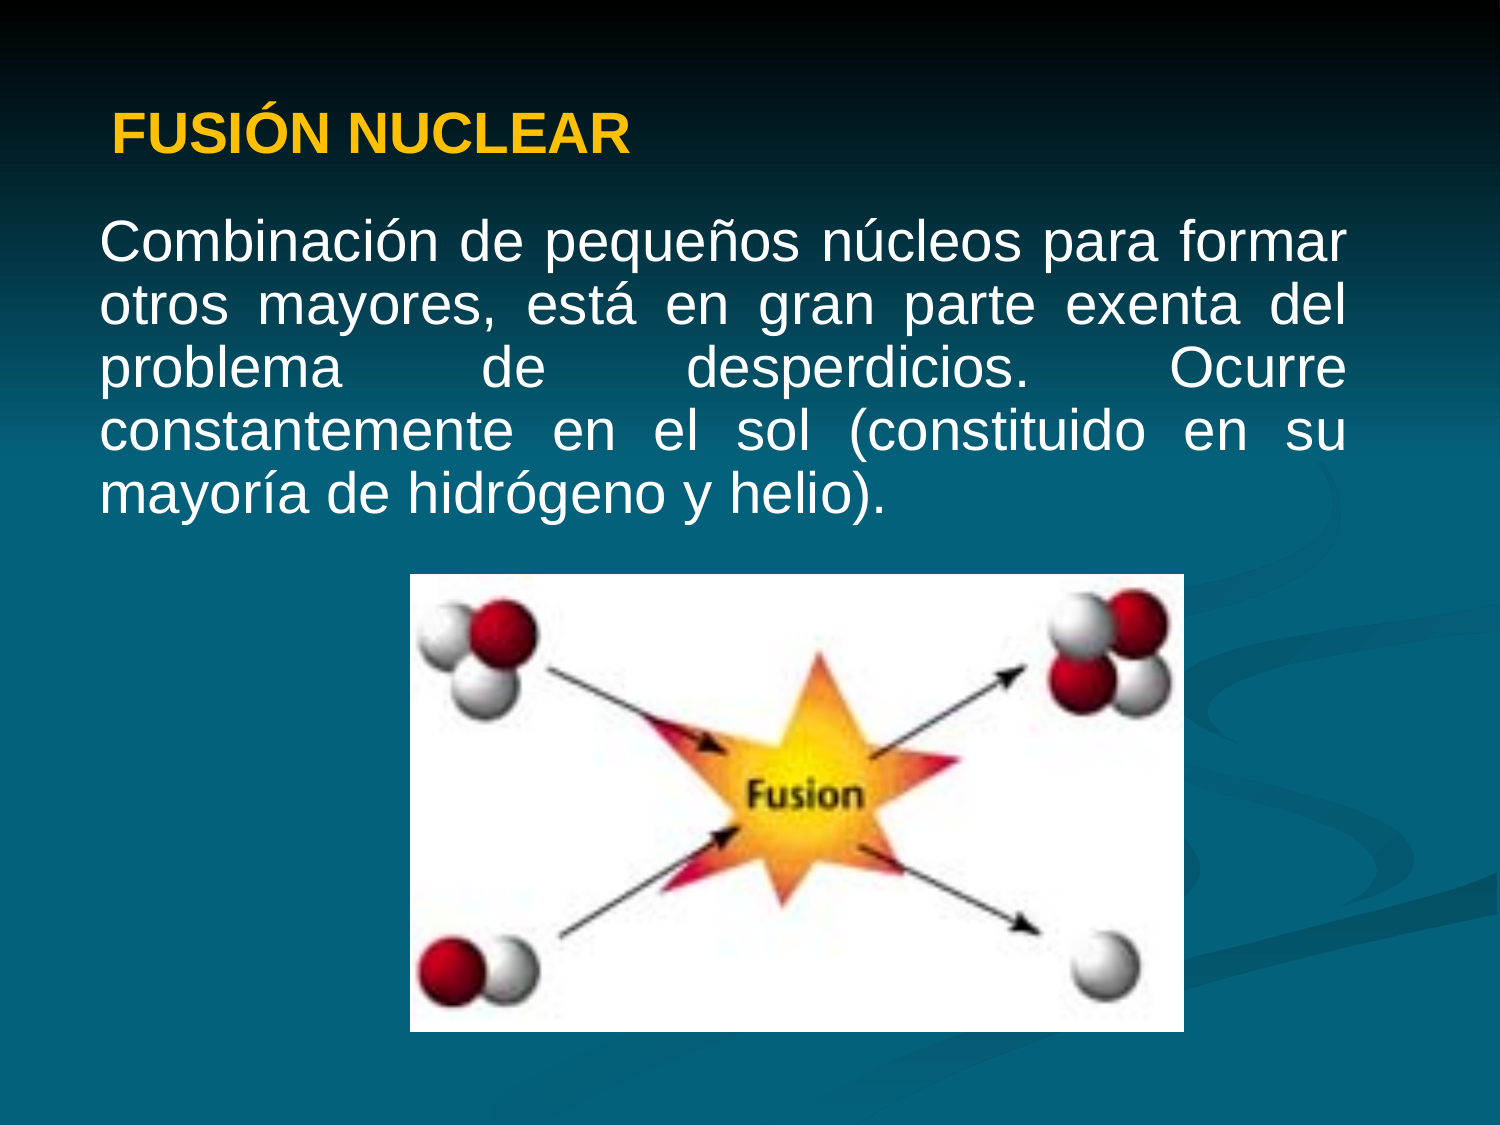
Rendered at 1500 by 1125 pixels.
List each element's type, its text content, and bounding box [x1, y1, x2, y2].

list Combinación de pequeños núcleos para formar otros mayores, está en gran parte exenta del problema de desperdicios. Ocurre constantemente en el sol (constituido en su mayoría de hidrógeno y helio). [28, 128, 1365, 516]
picture [411, 575, 1183, 1031]
picture [542, 516, 564, 525]
picture [854, 516, 862, 525]
picture [685, 516, 698, 525]
picture [182, 516, 195, 525]
title FUSIÓN NUCLEAR [96, 77, 1117, 128]
